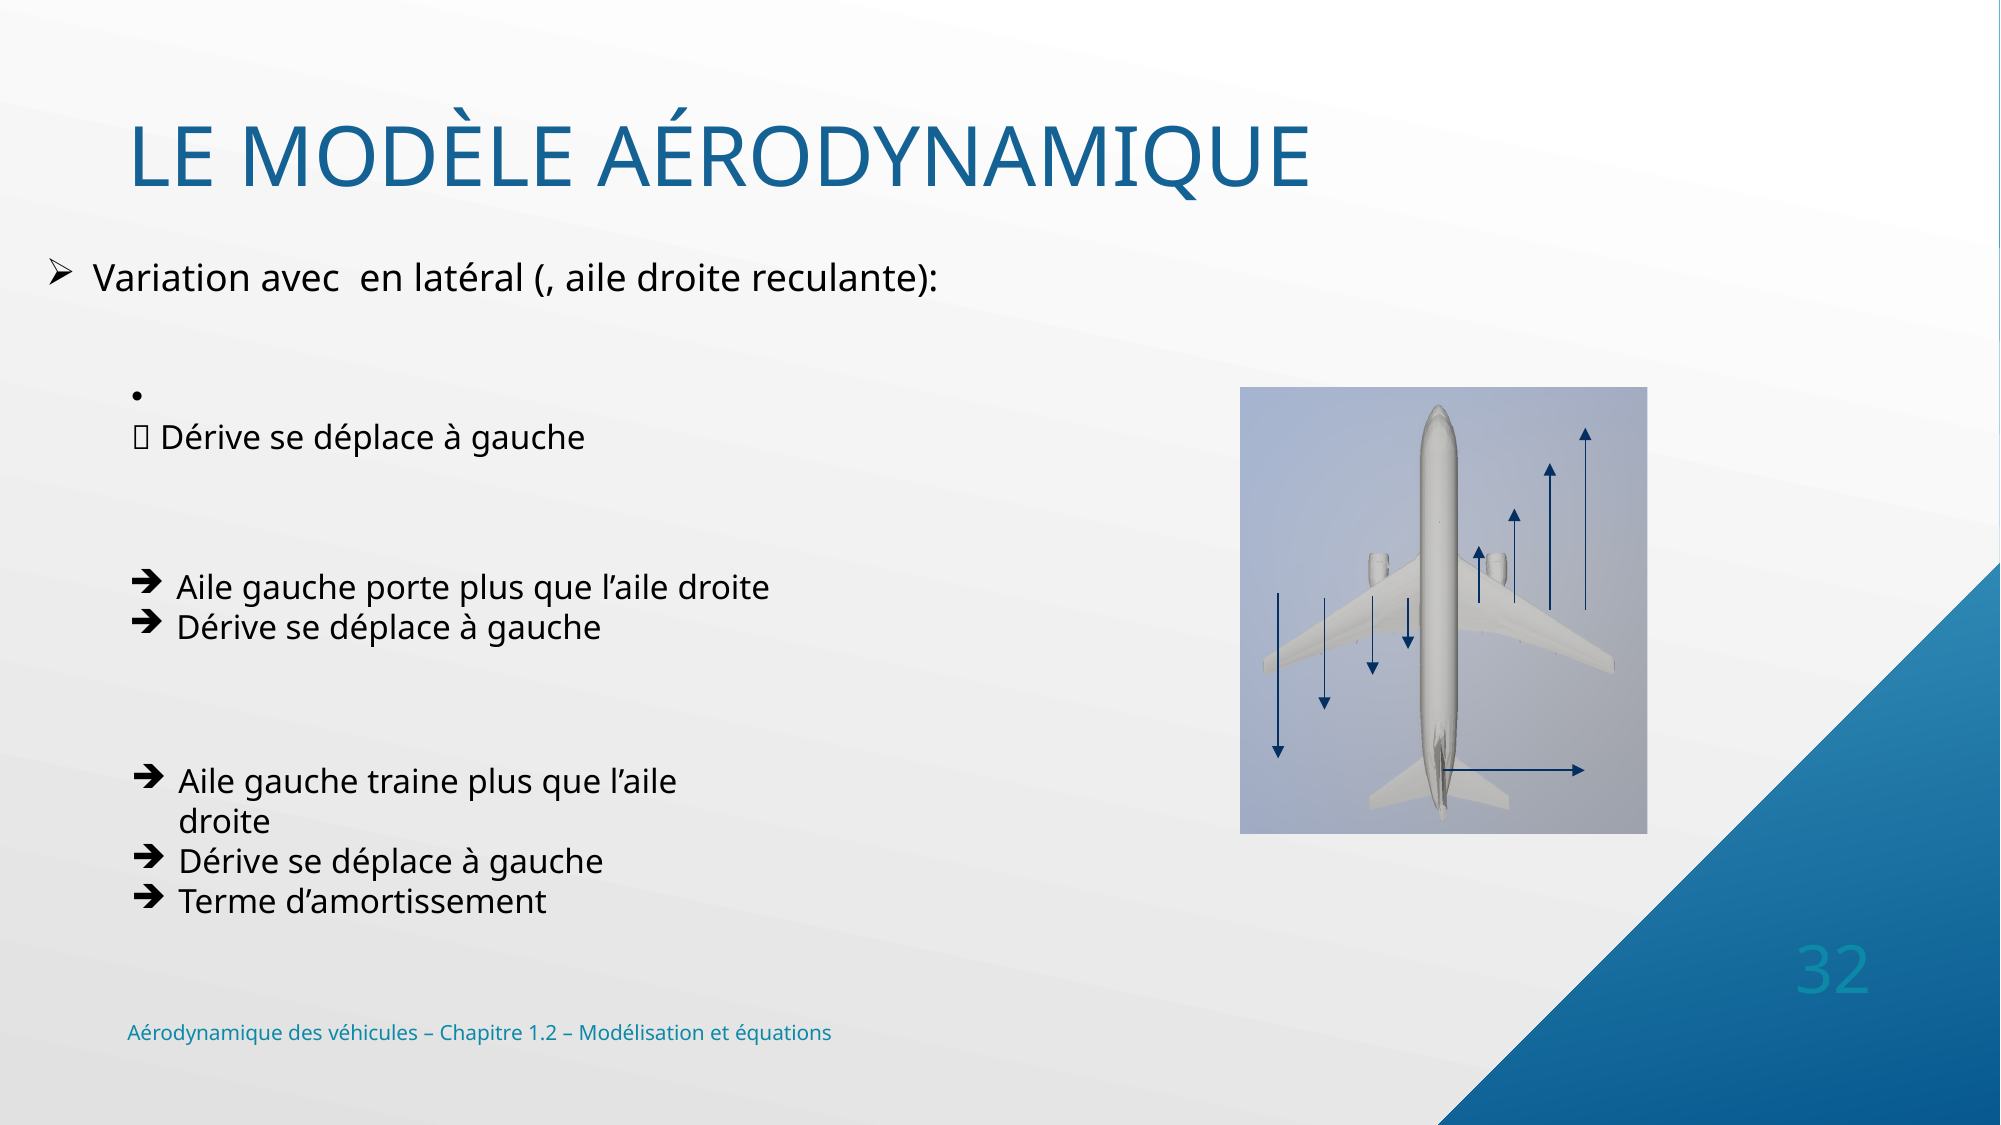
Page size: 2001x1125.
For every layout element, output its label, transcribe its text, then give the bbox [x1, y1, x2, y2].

text_box [0, 0, 2000, 1125]
picture [1220, 387, 1667, 834]
title Le modèle aérodynamique [112, 29, 1905, 277]
slide_number 32 [1700, 915, 1888, 1025]
text_box [1440, 565, 2000, 1125]
footer Aérodynamique des véhicules – Chapitre 1.2 – Modélisation et équations [112, 1012, 1350, 1073]
